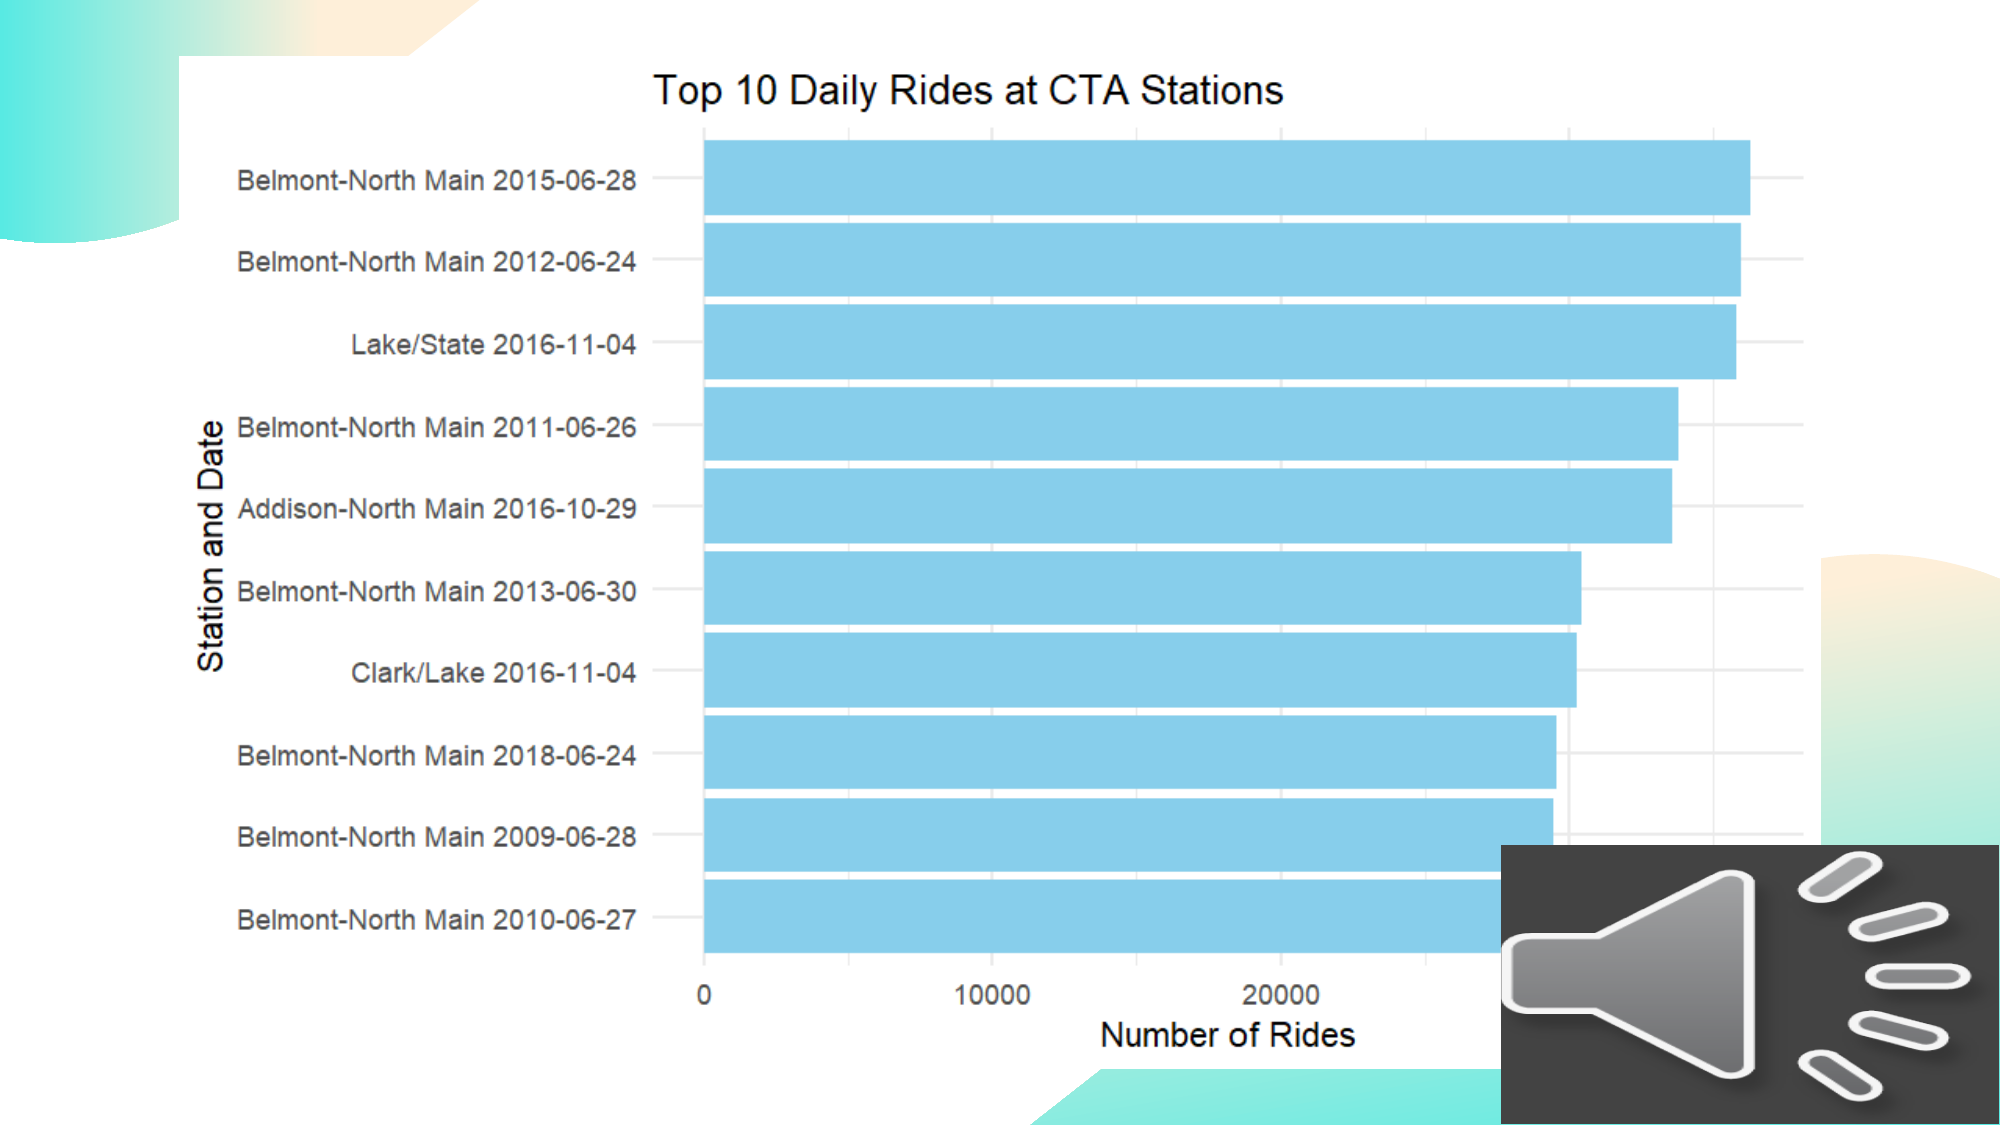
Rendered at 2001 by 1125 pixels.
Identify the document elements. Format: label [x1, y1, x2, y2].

picture [179, 56, 2000, 1125]
